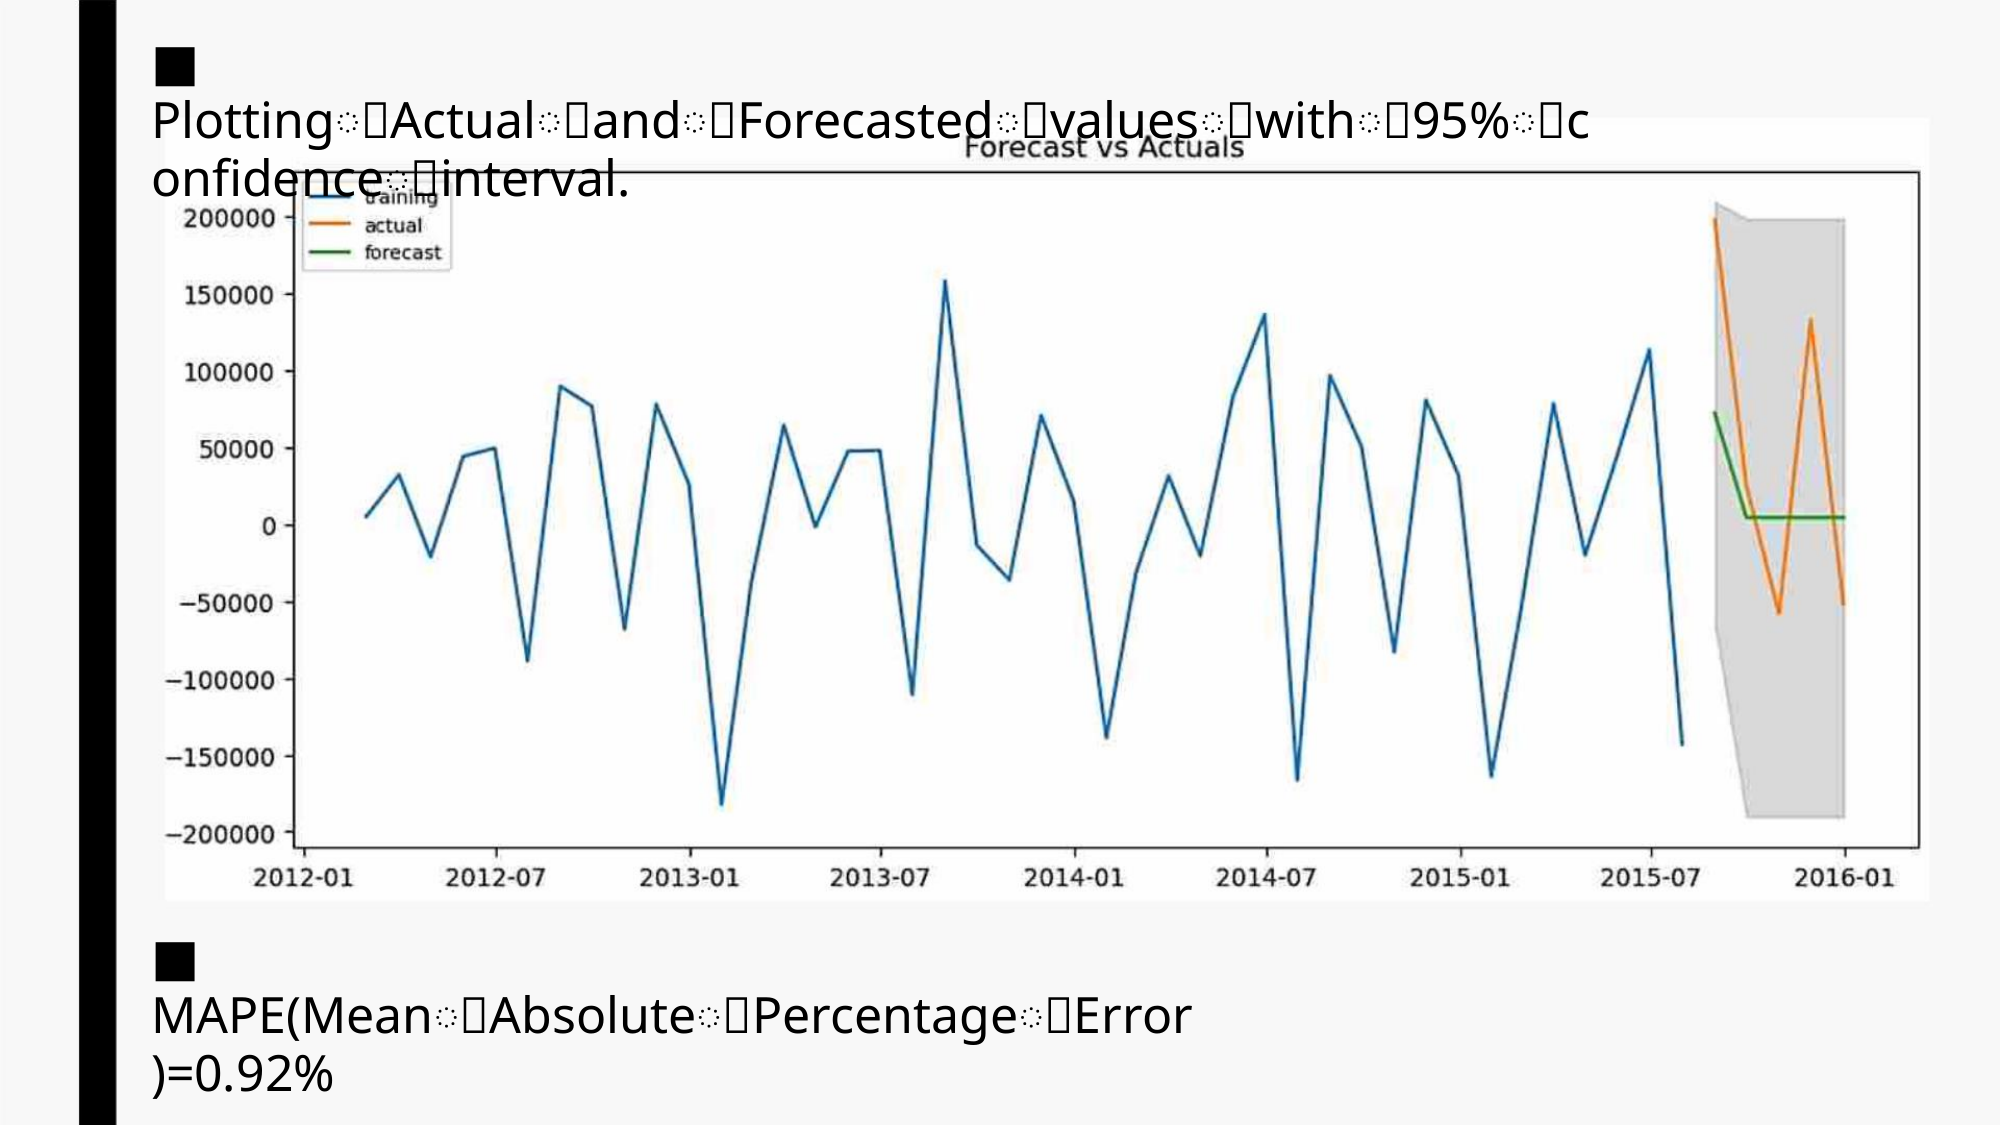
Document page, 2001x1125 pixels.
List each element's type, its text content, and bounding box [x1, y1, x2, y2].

text_box ■ MAPE(MeanꢀAbsoluteꢀPercentageꢀError)=0.92% [151, 927, 1205, 1102]
text_box ■ PlottingꢀActualꢀandꢀForecastedꢀvaluesꢀwithꢀ95%ꢀconfidenceꢀinterval. [150, 32, 1613, 207]
text_box [0, 0, 2000, 1125]
